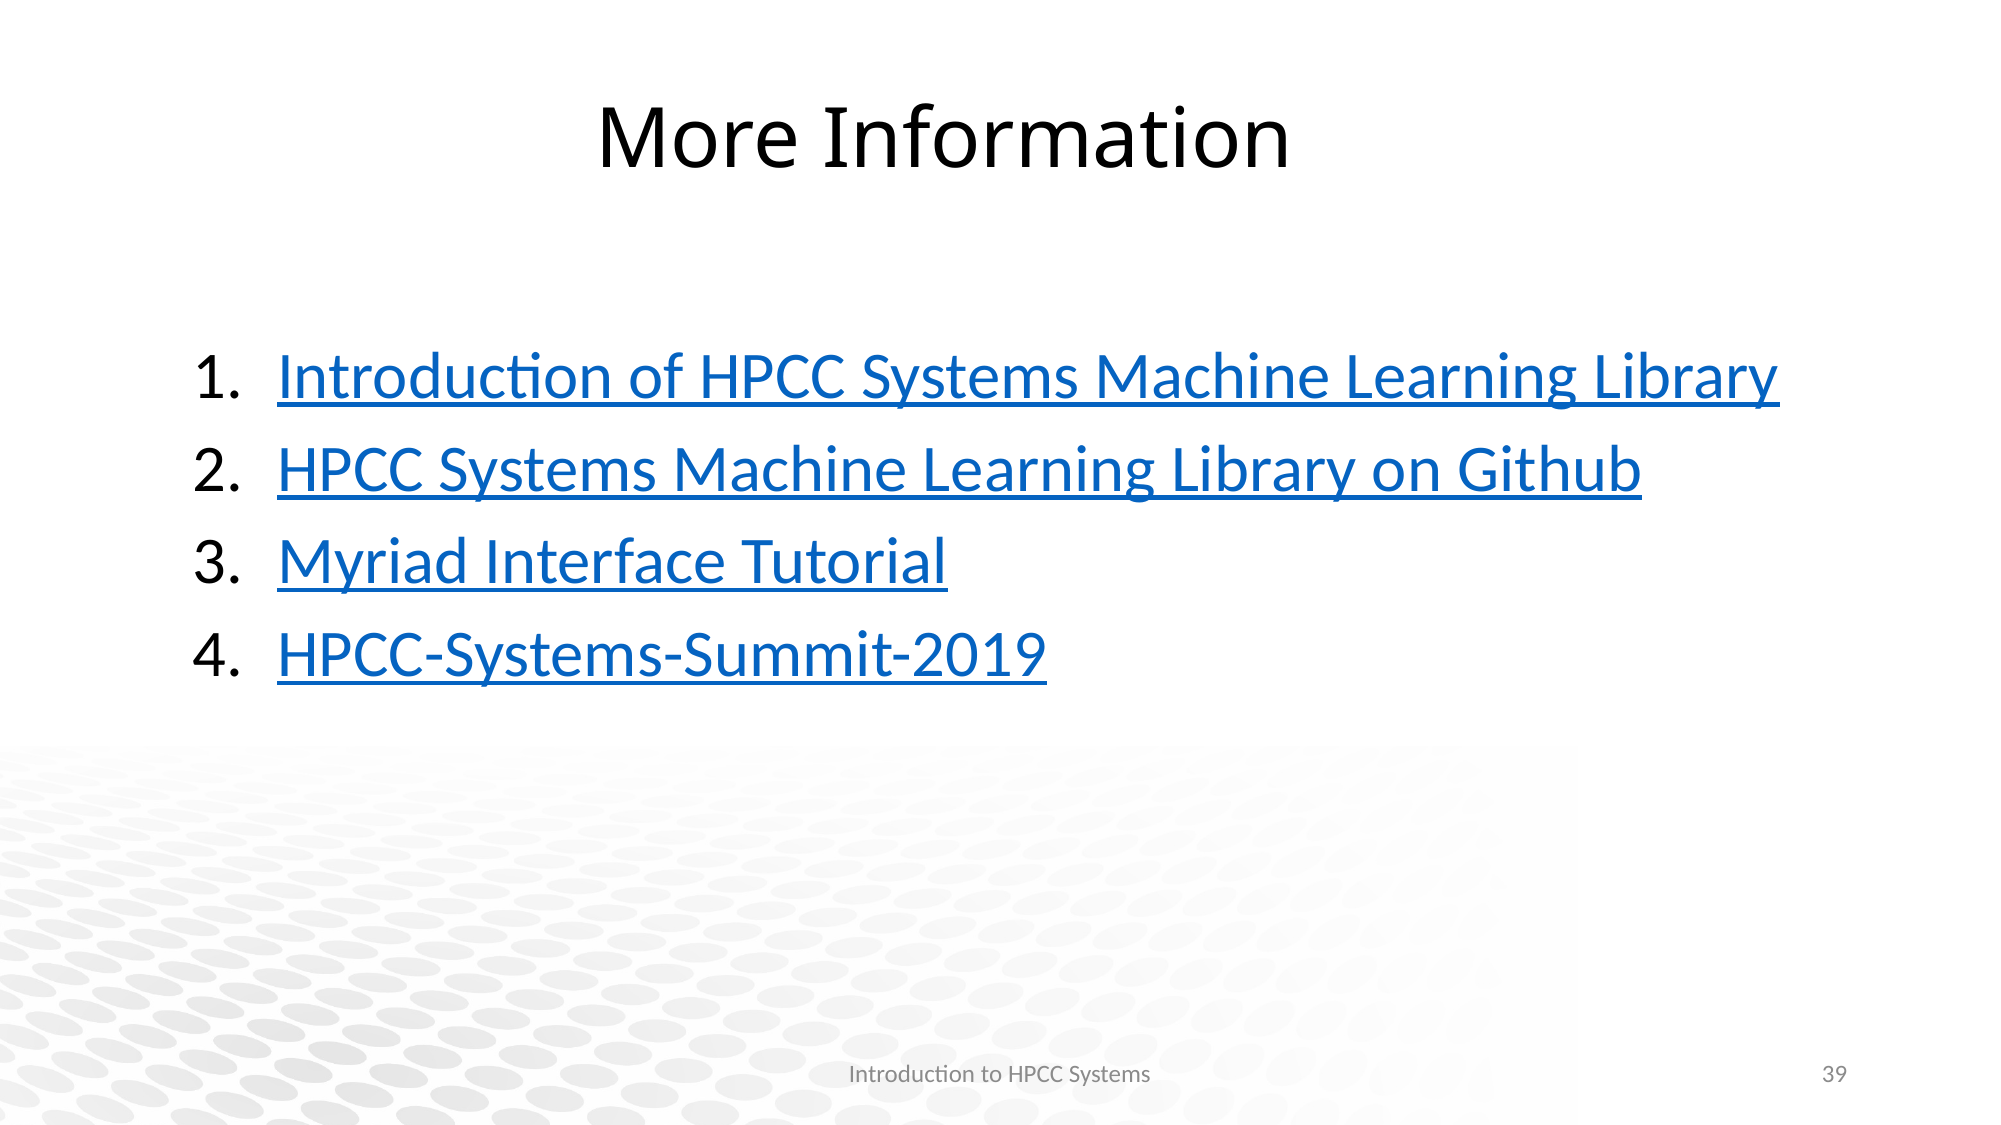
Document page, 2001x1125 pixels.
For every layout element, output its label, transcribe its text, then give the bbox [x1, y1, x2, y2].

list Introduction of HPCC Systems Machine Learning Library HPCC Systems Machine Learning Library on Github Myriad Interface Tutorial HPCC-Systems-Summit-2019 [177, 212, 2000, 1005]
picture [0, 746, 1578, 1125]
footer Introduction to HPCC Systems [662, 1042, 1338, 1103]
title More Information [0, 69, 1889, 213]
slide_number 39 [1412, 1042, 1863, 1103]
